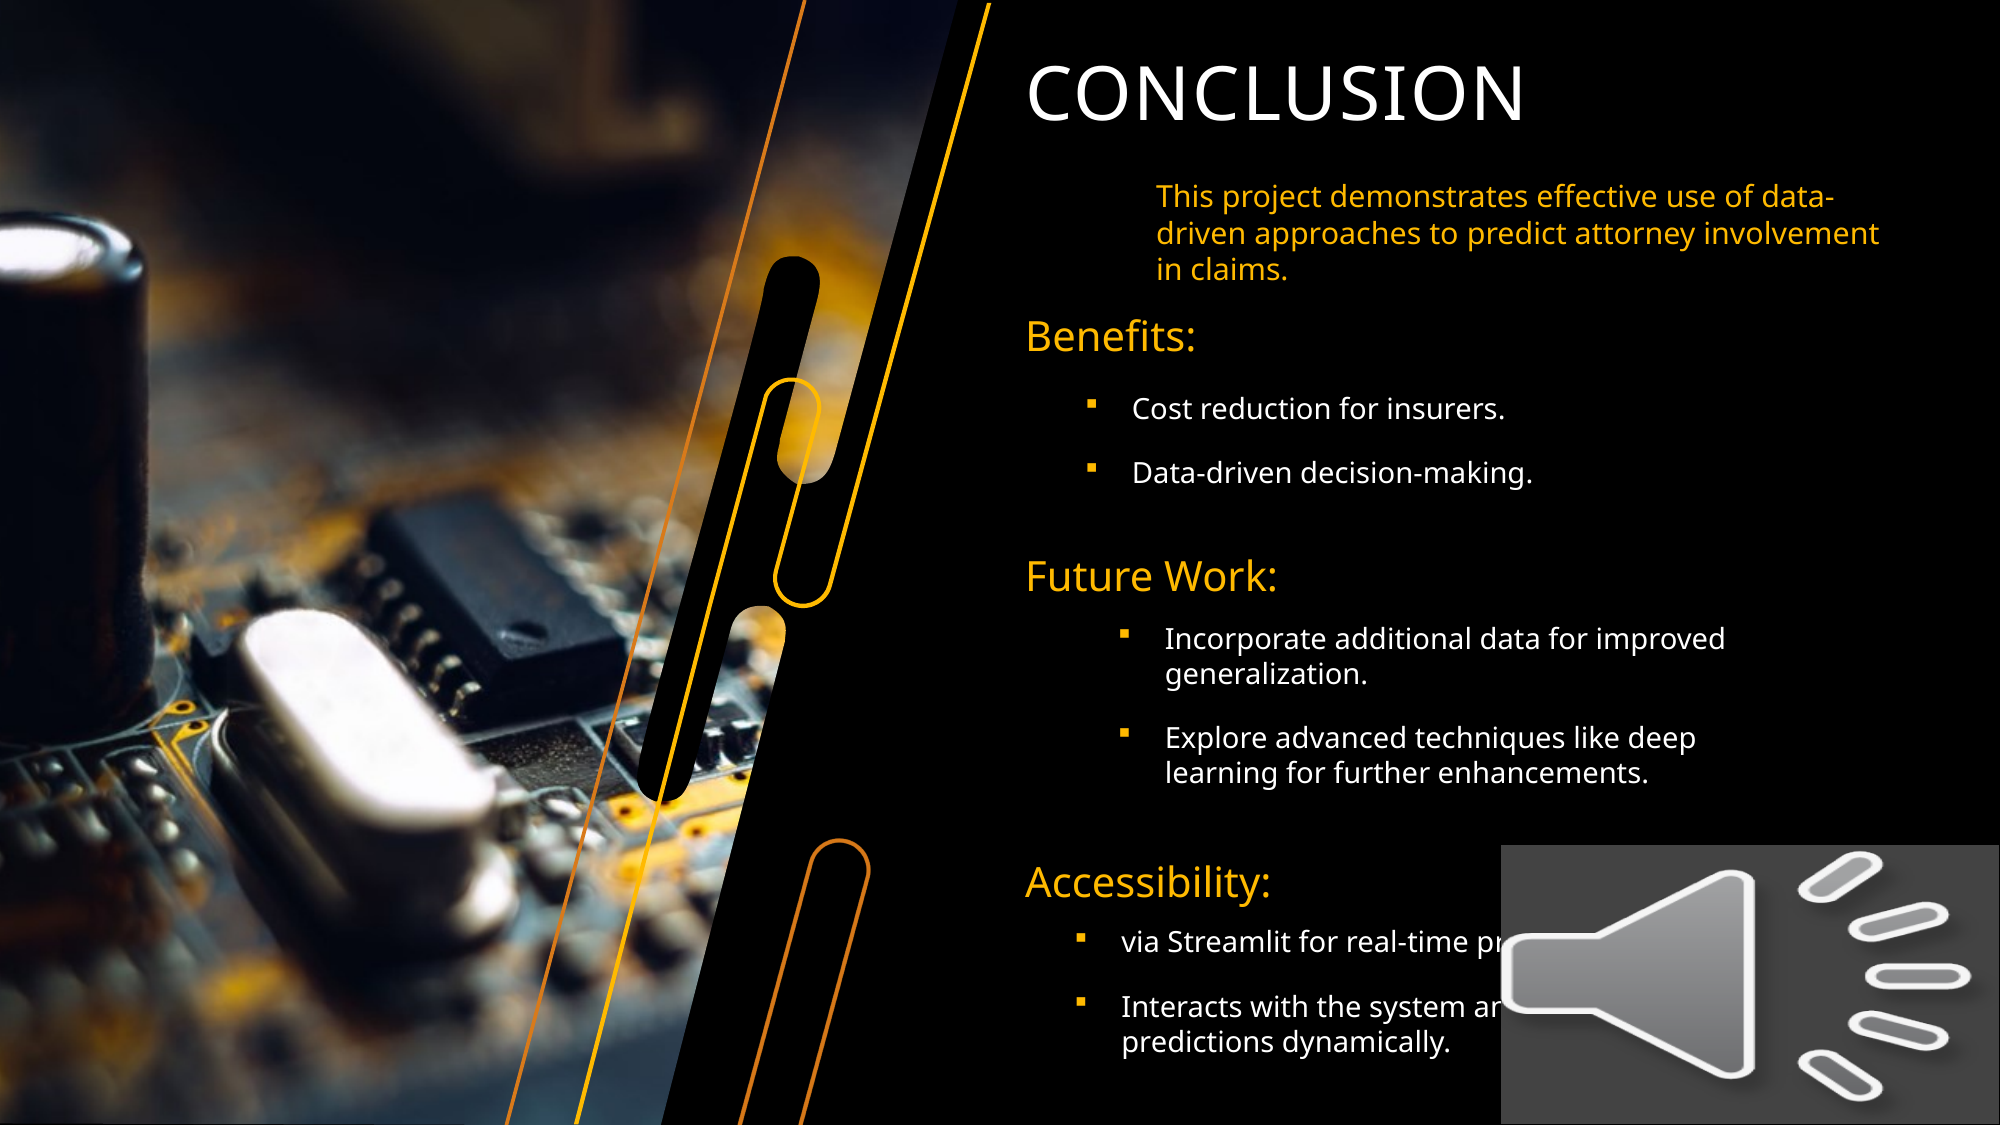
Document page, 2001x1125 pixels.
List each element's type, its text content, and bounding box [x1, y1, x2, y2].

list Future Work: [1010, 541, 1798, 608]
list Incorporate additional data for improved generalization. Explore advanced techniques like deep learning for further enhancements. [1102, 612, 1737, 810]
picture [1499, 843, 2000, 1125]
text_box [505, 0, 992, 1125]
list Accessibility: [1010, 847, 1496, 914]
subtitle This project demonstrates effective use of data-driven approaches to predict attorney involvement in claims. [1141, 162, 1927, 288]
picture [0, 0, 505, 1125]
list via Streamlit for real-time predictions. Interacts with the system and generate predictions dynamically. [1059, 916, 1496, 1077]
list Benefits: [1010, 301, 1798, 368]
title CONCLUSION [1010, 19, 1796, 145]
list Cost reduction for insurers. Data-driven decision-making. [1069, 383, 1702, 518]
